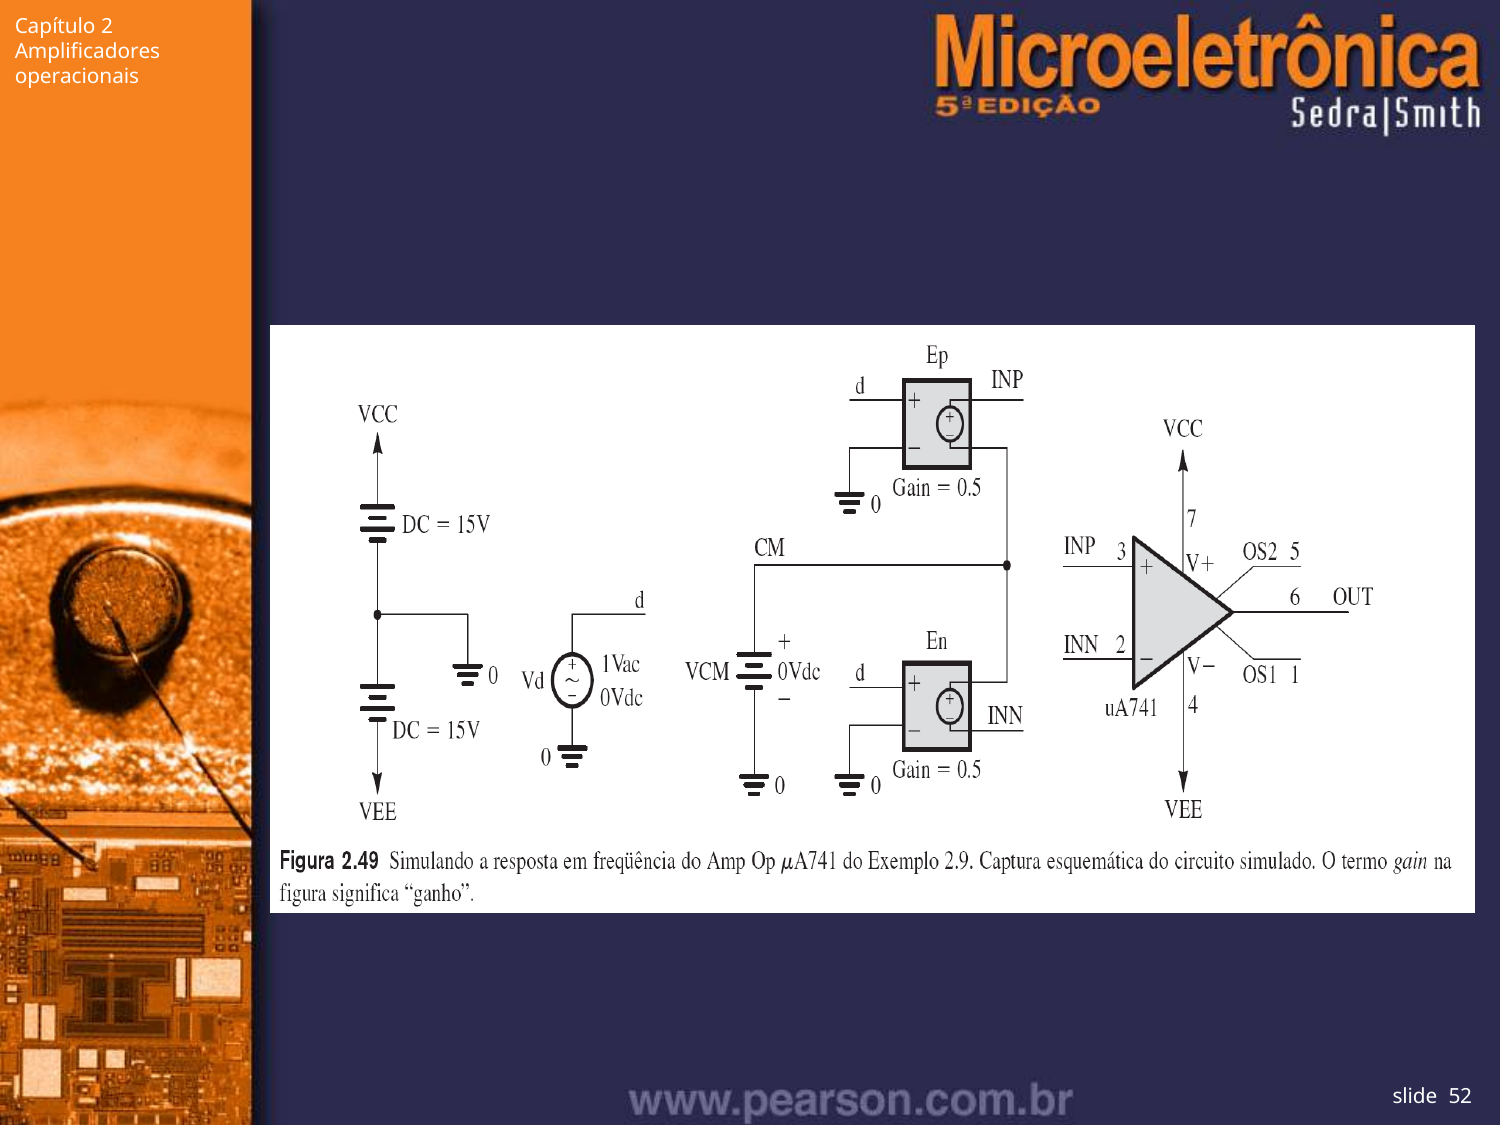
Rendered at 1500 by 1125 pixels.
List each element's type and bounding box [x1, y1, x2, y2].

picture [270, 326, 1475, 913]
